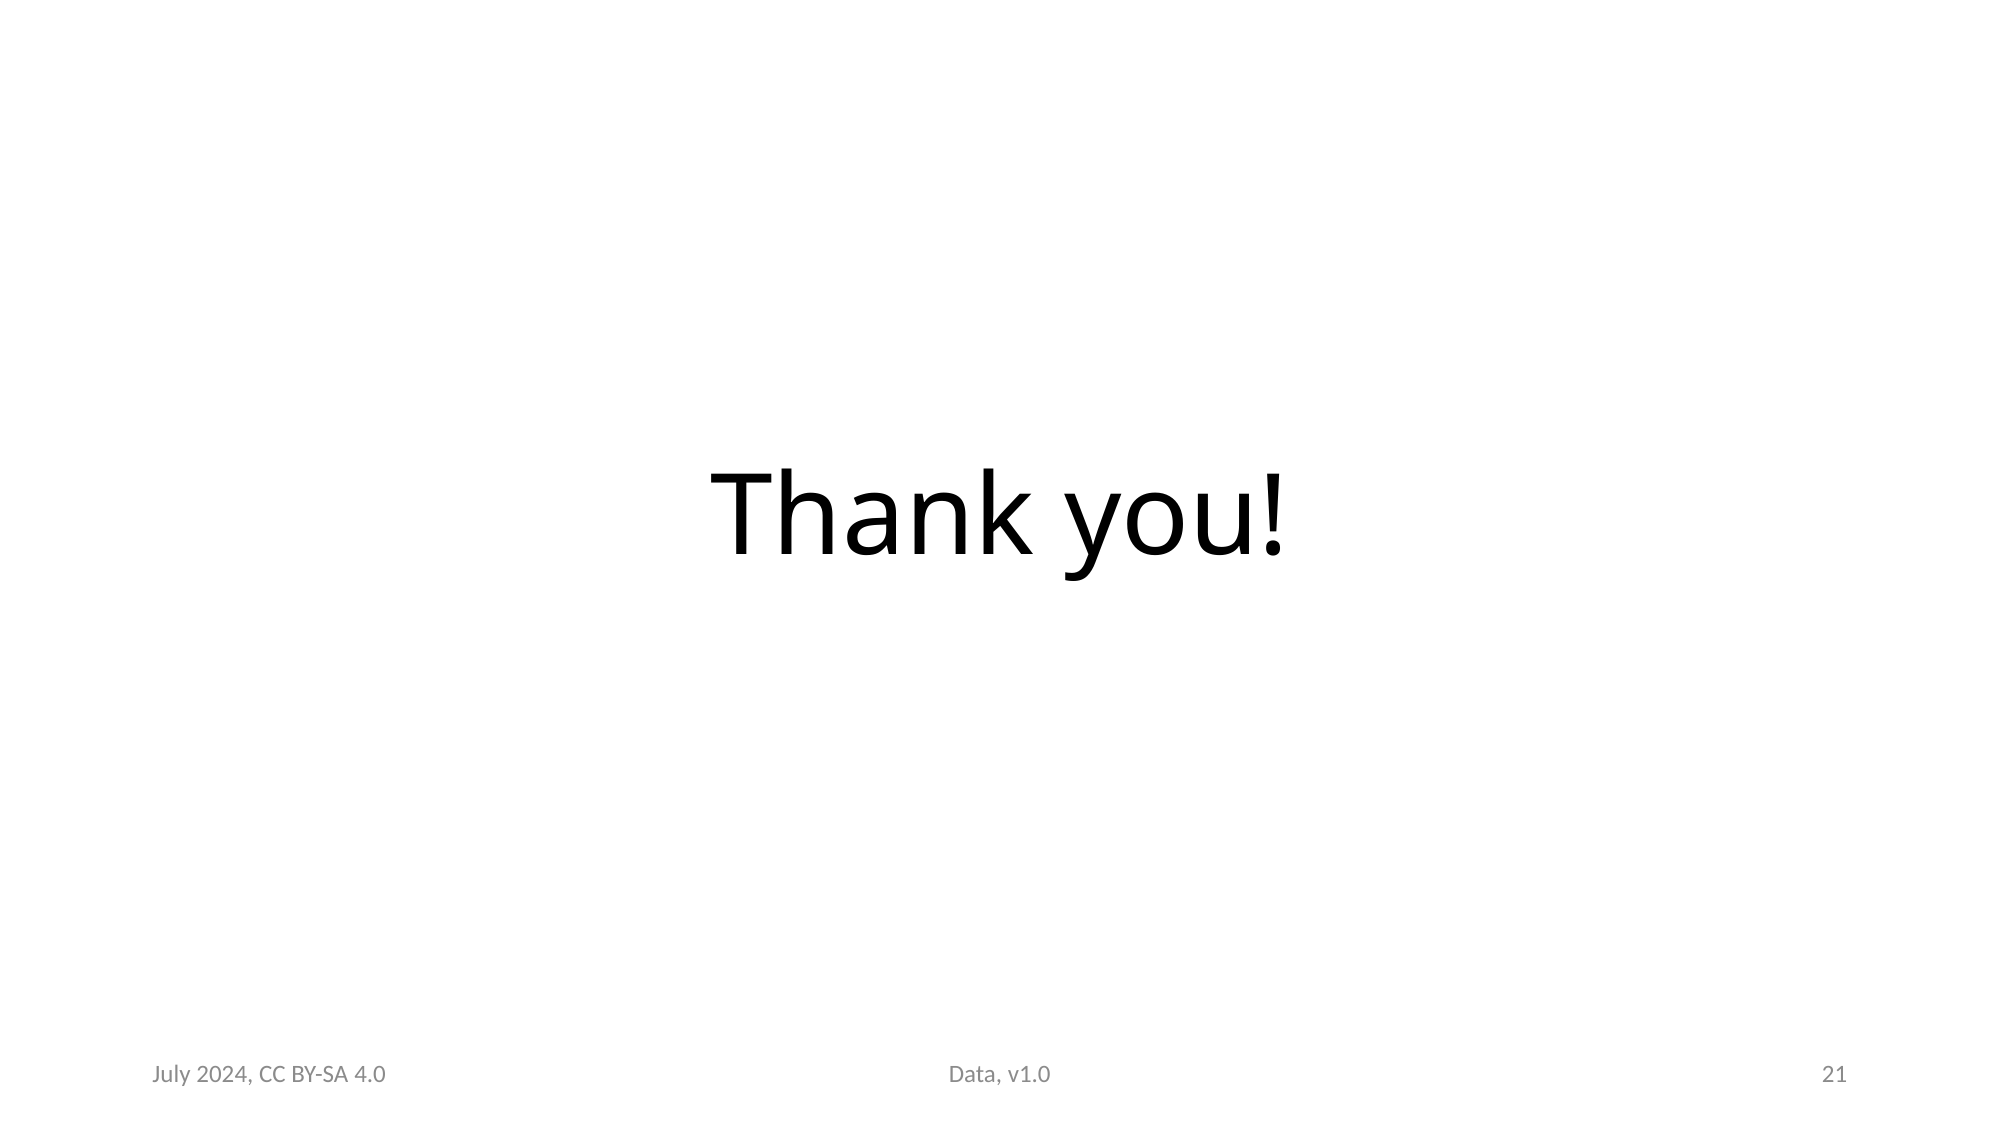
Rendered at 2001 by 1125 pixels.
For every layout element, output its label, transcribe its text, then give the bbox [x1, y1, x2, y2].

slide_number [137, 1042, 588, 1103]
title Thank you! [137, 444, 1863, 593]
footer Data, v1.0 [662, 1042, 1338, 1103]
slide_number 21 [1412, 1042, 1863, 1103]
